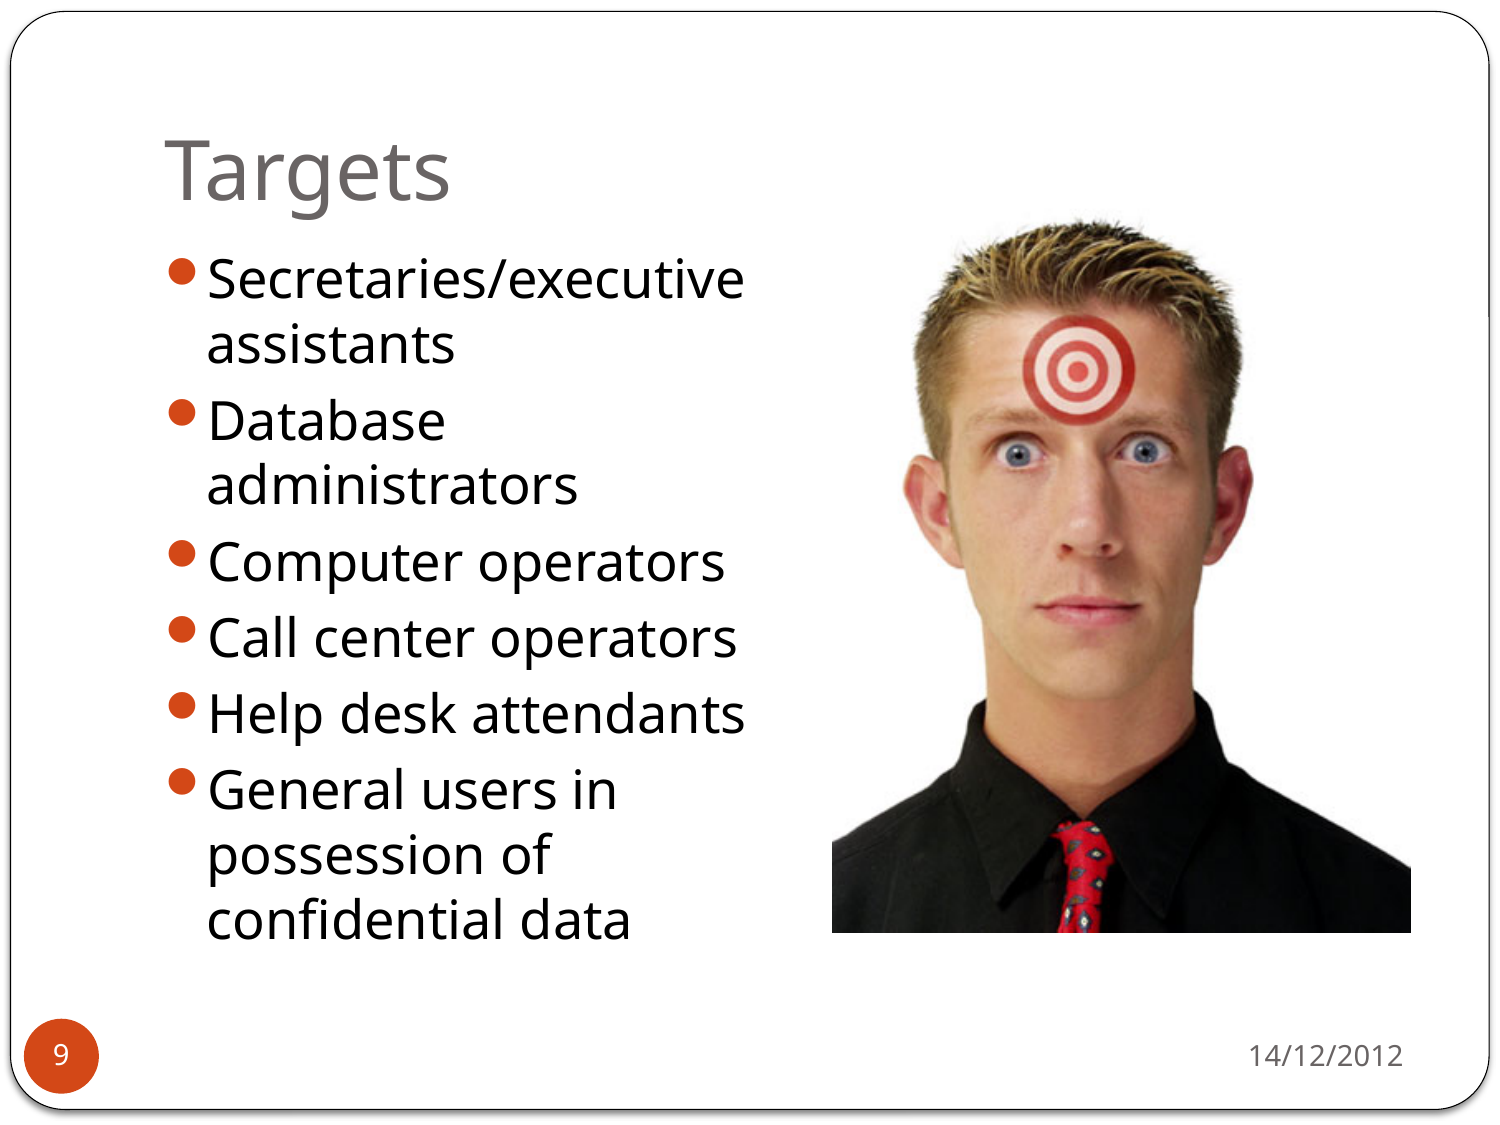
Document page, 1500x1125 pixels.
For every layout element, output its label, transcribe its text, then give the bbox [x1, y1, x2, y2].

slide_number 9 [23, 1018, 99, 1094]
title Targets [150, 45, 1425, 233]
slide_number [1012, 1015, 1419, 1094]
picture [831, 196, 1412, 933]
list Secretaries/executive assistants Database administrators Computer operators Call center operators Help desk attendants General users in possession of confidential data [150, 237, 765, 988]
